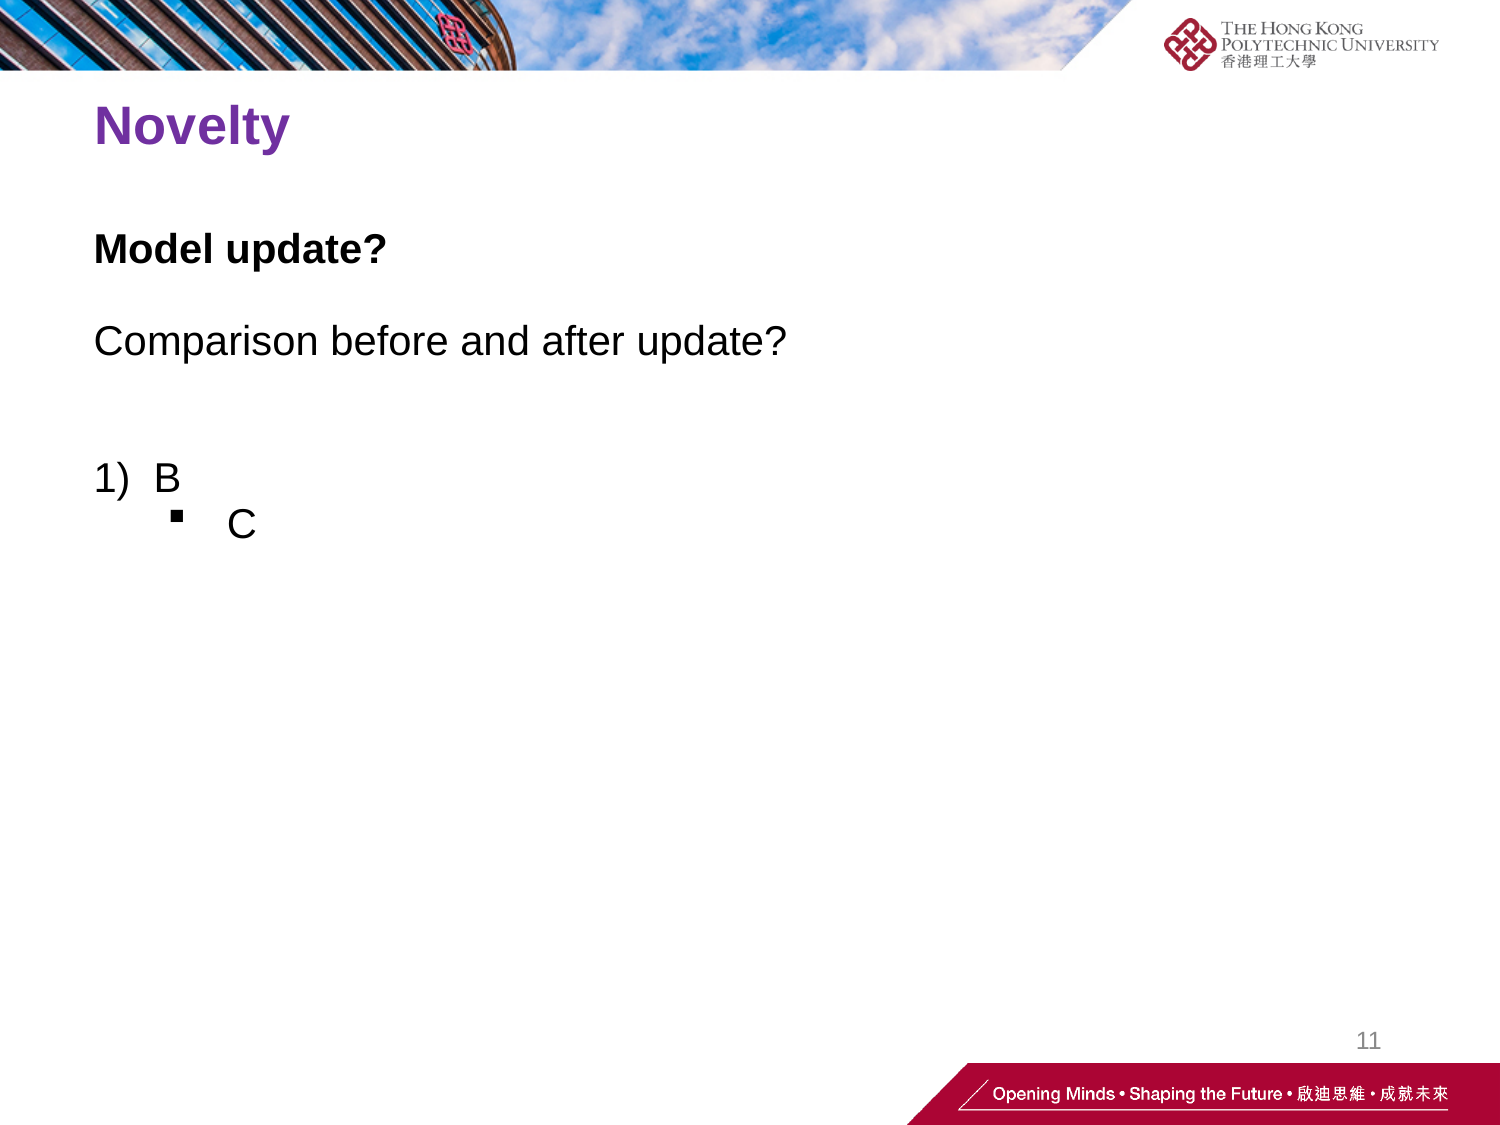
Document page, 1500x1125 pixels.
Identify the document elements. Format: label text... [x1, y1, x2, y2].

picture [0, 0, 1500, 1125]
text_box Novelty [79, 83, 1430, 163]
list Model update? Comparison before and after update? 1) B C [78, 218, 1429, 1035]
slide_number 11 [1059, 1015, 1397, 1064]
